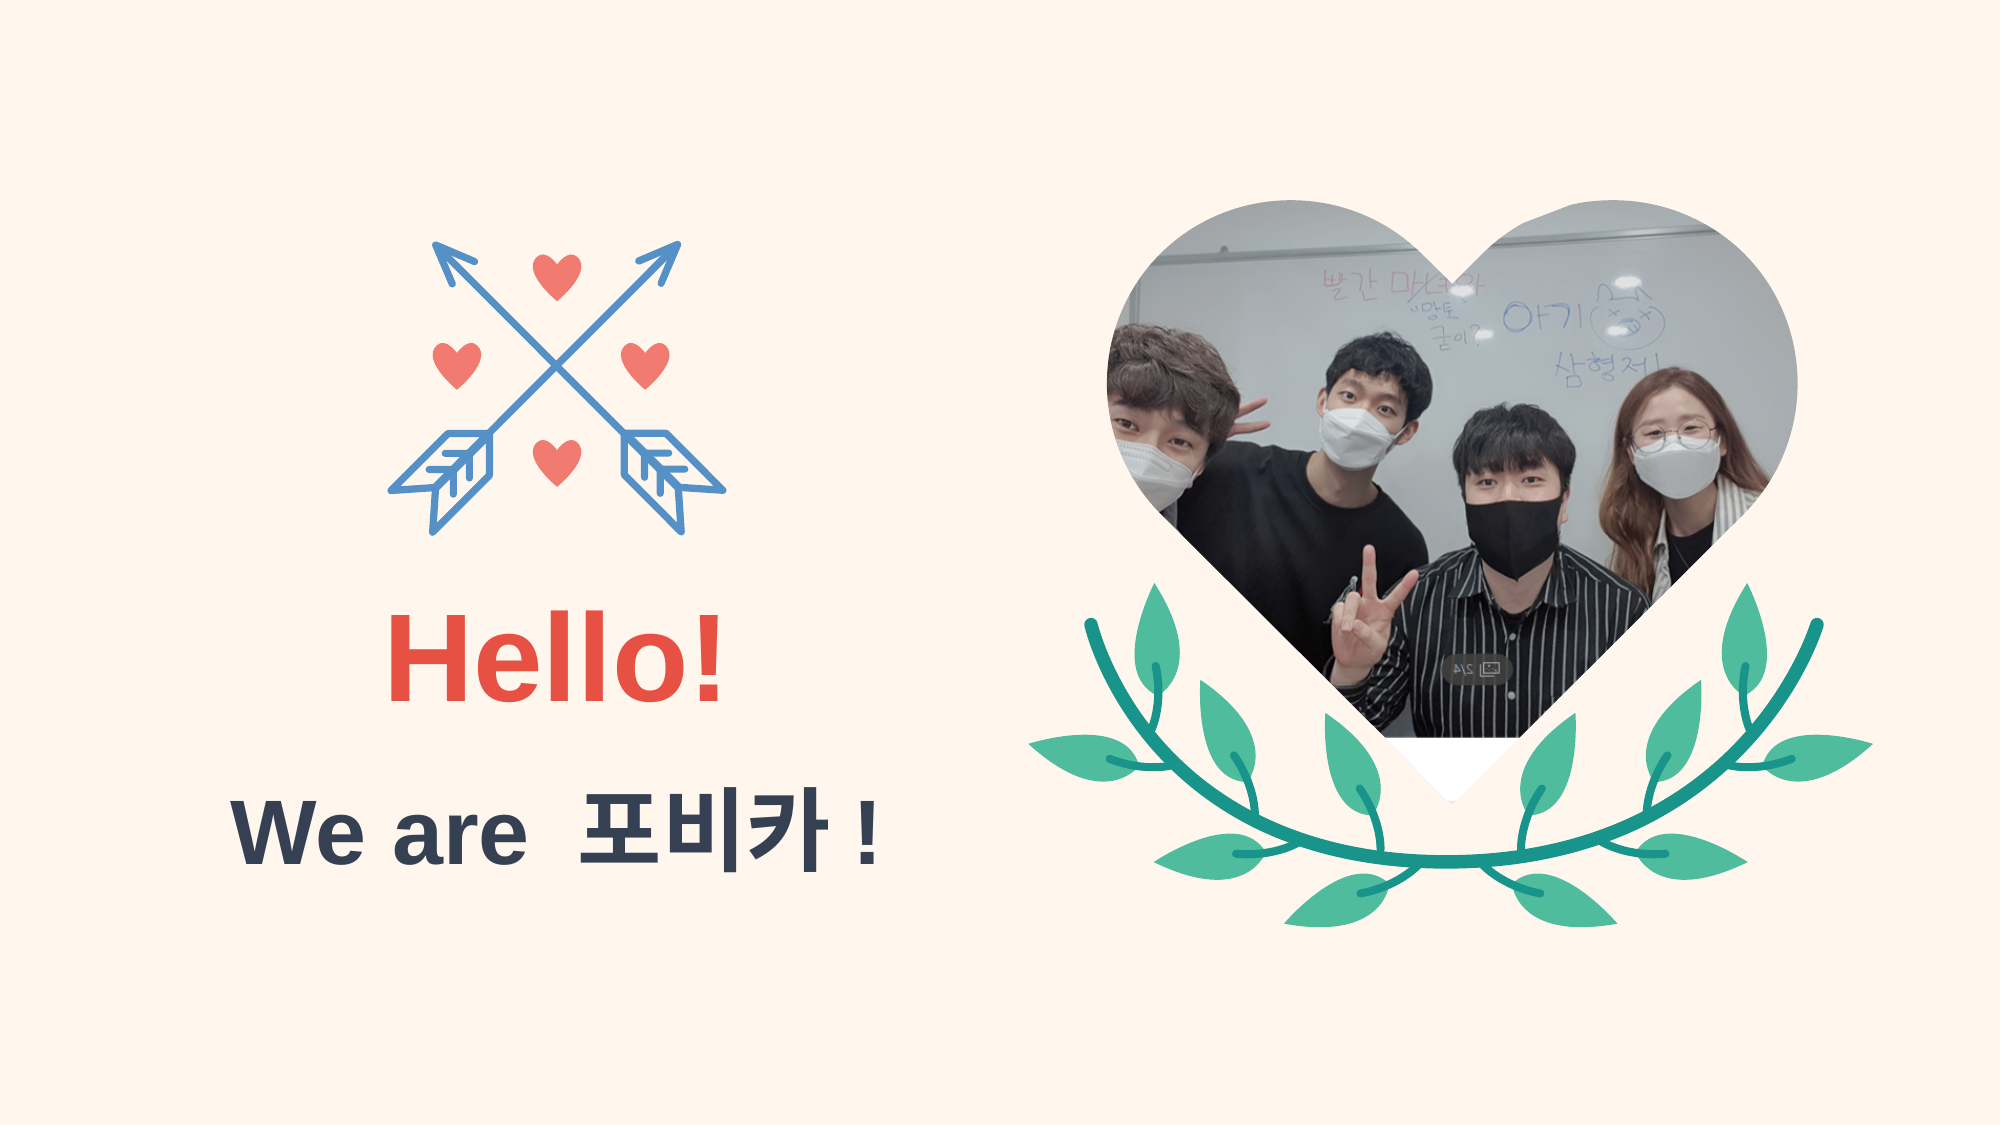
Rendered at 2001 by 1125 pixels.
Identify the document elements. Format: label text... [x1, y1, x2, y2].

text_box We are 포비카! [172, 765, 942, 890]
picture [1106, 200, 1798, 805]
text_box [387, 240, 727, 536]
text_box Hello! [359, 568, 755, 734]
